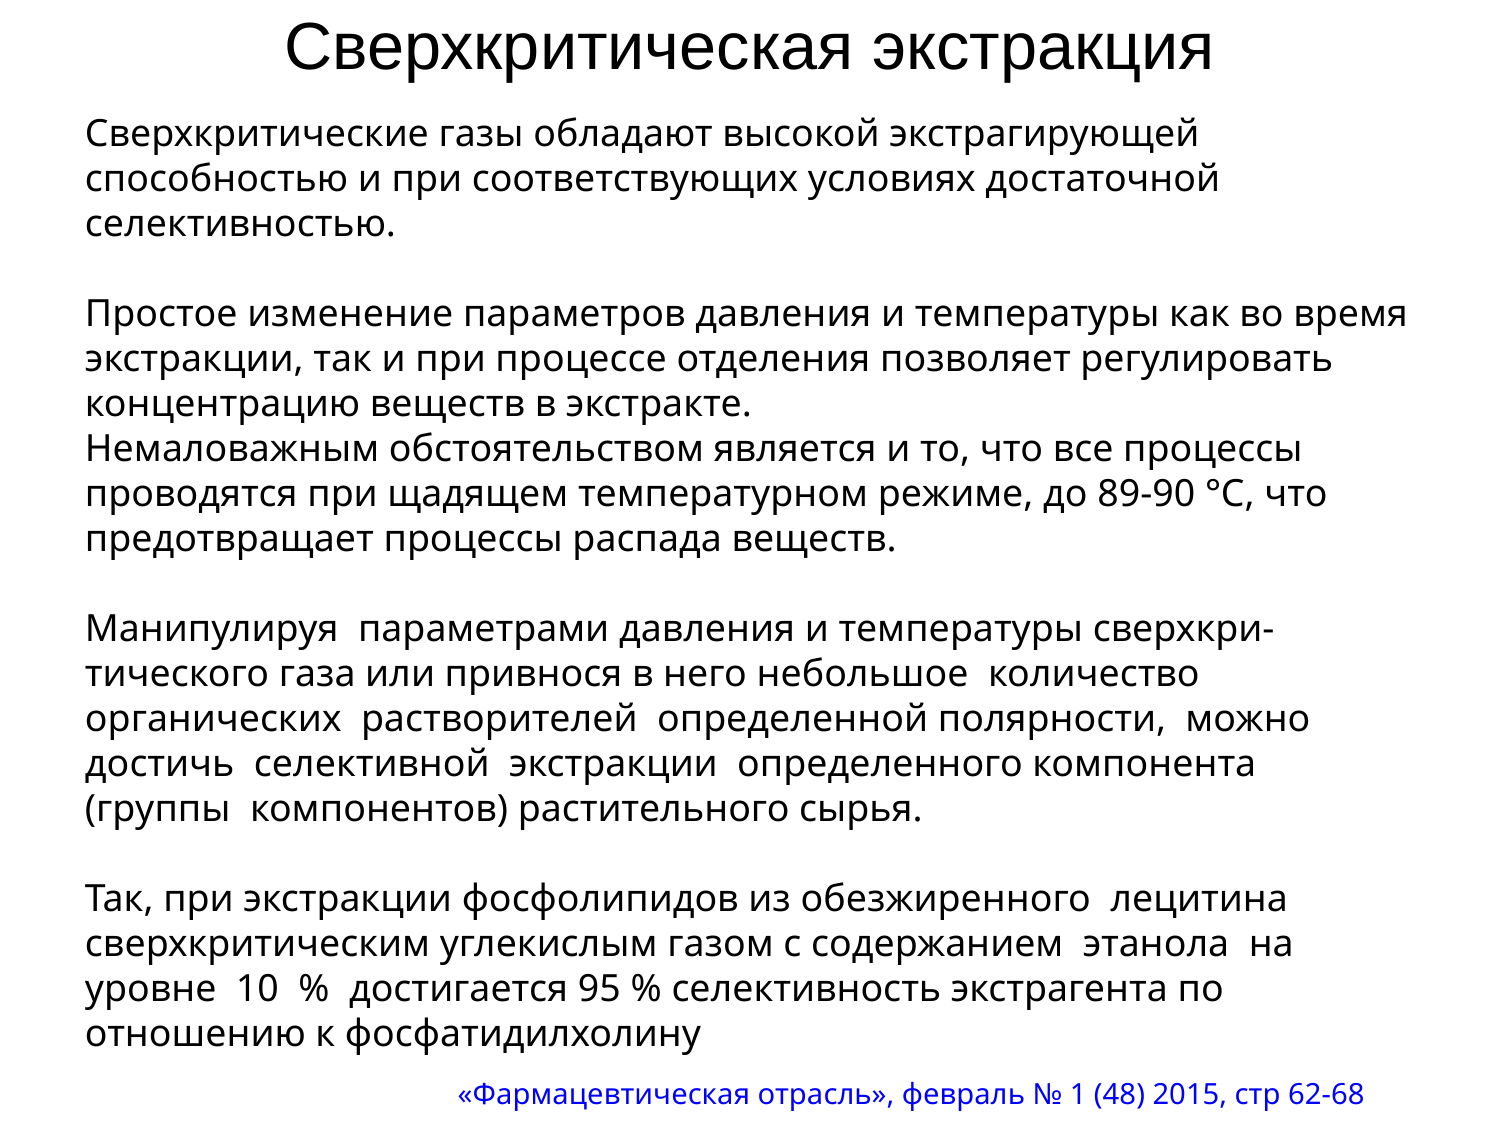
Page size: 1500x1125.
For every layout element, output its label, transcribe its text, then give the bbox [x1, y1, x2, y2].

text_box Сверхкритические газы обладают высокой экстрагирующей способностью и при соответствующих условиях достаточной селективностью. Простое изменение параметров давления и температуры как во время экстракции, так и при процессе отделения позволяет регулировать концентрацию веществ в экстракте. Немаловажным обстоятельством является и то, что все процессы проводятся при щадящем температурном режиме, до 89-90 °С, что предотвращает процессы распада веществ. Манипулируя параметрами давления и температуры сверхкри- тического газа или привнося в него небольшое количество органических растворителей определенной полярности, можно достичь селективной экстракции определенного компонента (группы компонентов) растительного сырья. Так, при экстракции фосфолипидов из обезжиренного лецитина сверхкритическим углекислым газом с содержанием этанола на уровне 10 % достигается 95 % селективность экстрагента по отношению к фосфатидилхолину [70, 101, 1429, 1062]
title Сверхкритическая экстракция [0, 0, 1500, 91]
text_box «Фармацевтическая отрасль», февраль № 1 (48) 2015, стр 62-68 [442, 1067, 1495, 1118]
